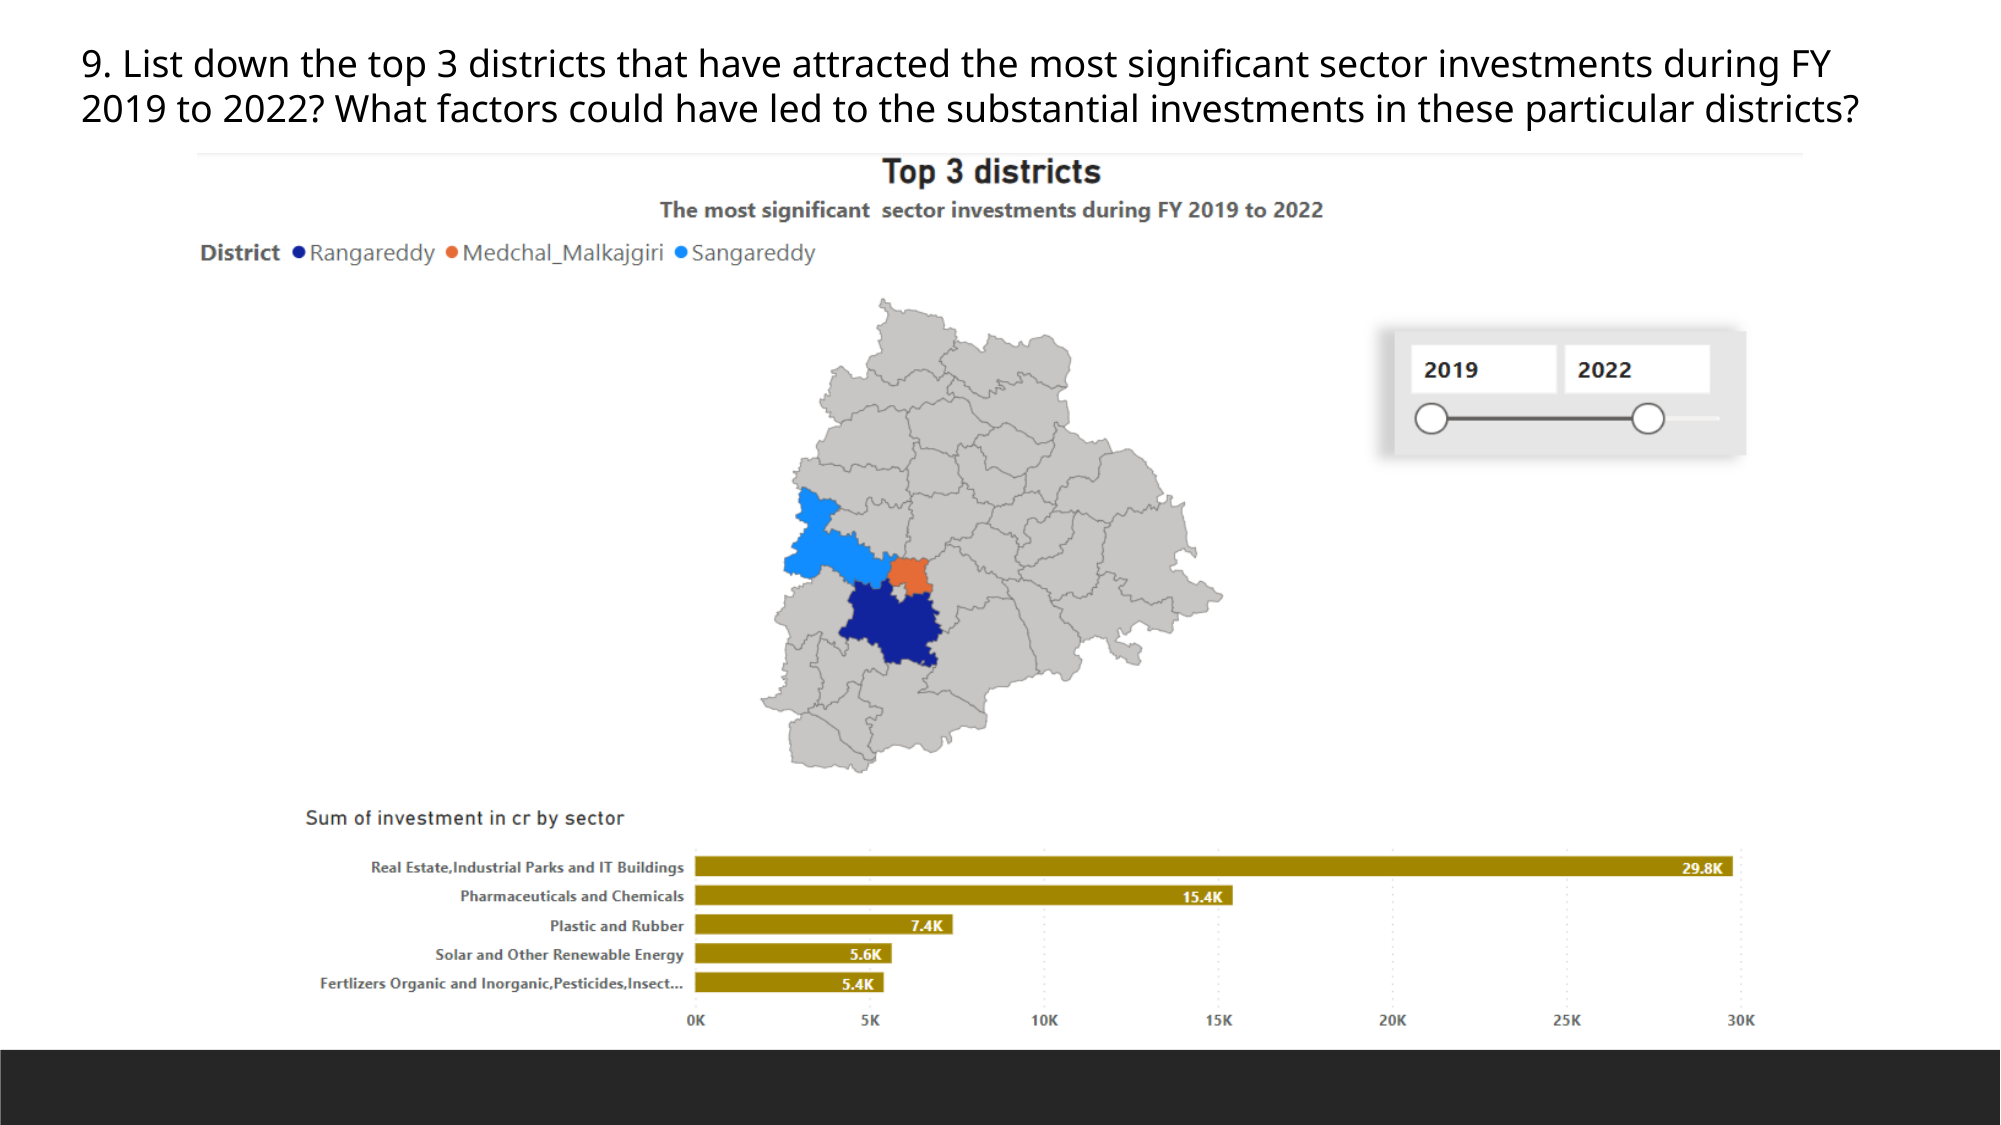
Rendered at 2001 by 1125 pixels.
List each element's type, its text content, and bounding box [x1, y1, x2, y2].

picture [196, 152, 1804, 1040]
text_box 9. List down the top 3 districts that have attracted the most significant sector investments during FY 2019 to 2022? What factors could have led to the substantial investments in these particular districts? [66, 32, 1934, 138]
